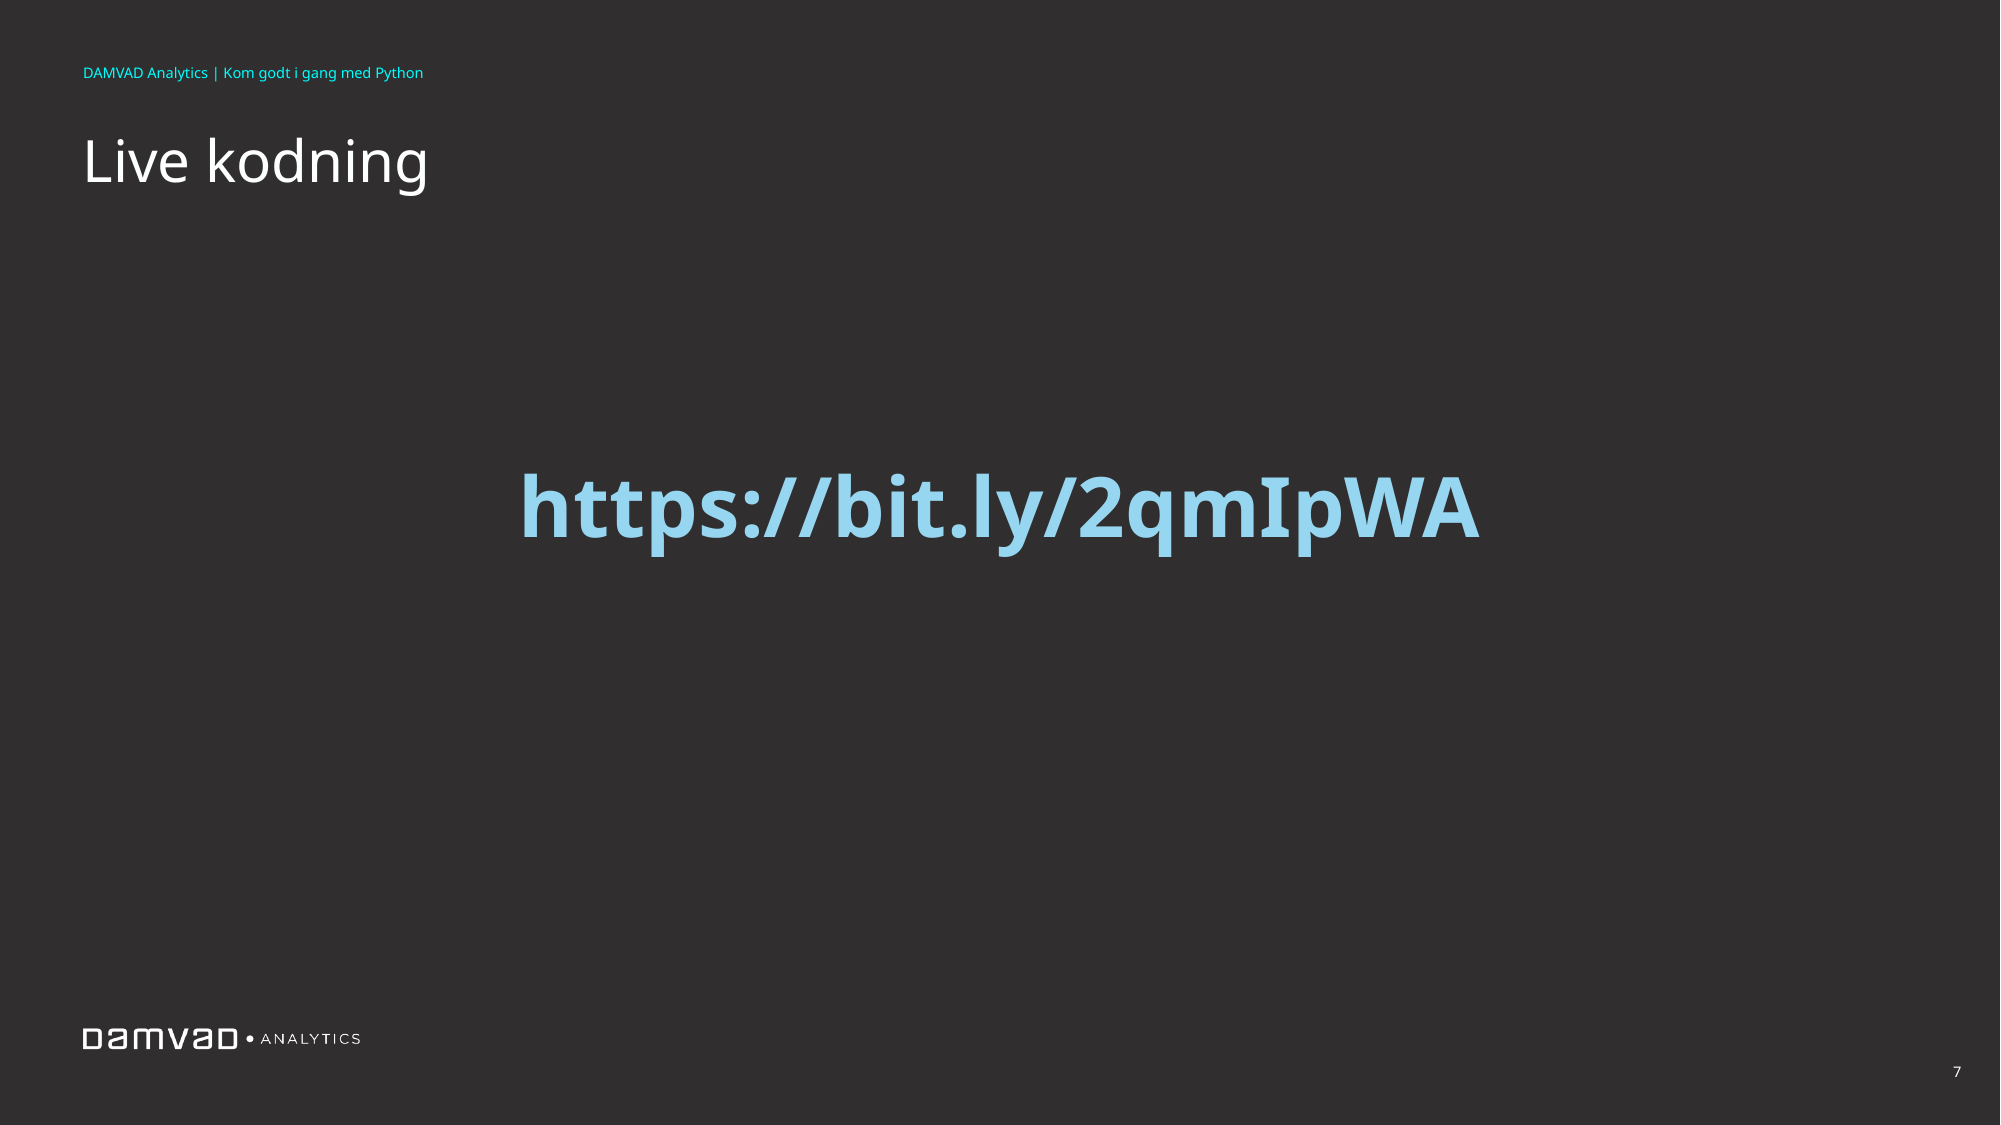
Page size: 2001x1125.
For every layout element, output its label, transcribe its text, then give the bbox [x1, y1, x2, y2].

footer DAMVAD Analytics | Kom godt i gang med Python [68, 44, 743, 104]
text_box https://bit.ly/2qmIpWA [464, 446, 1536, 562]
text_box Live kodning [67, 124, 1499, 212]
picture [73, 1020, 368, 1057]
slide_number 7 [1526, 1042, 1977, 1103]
